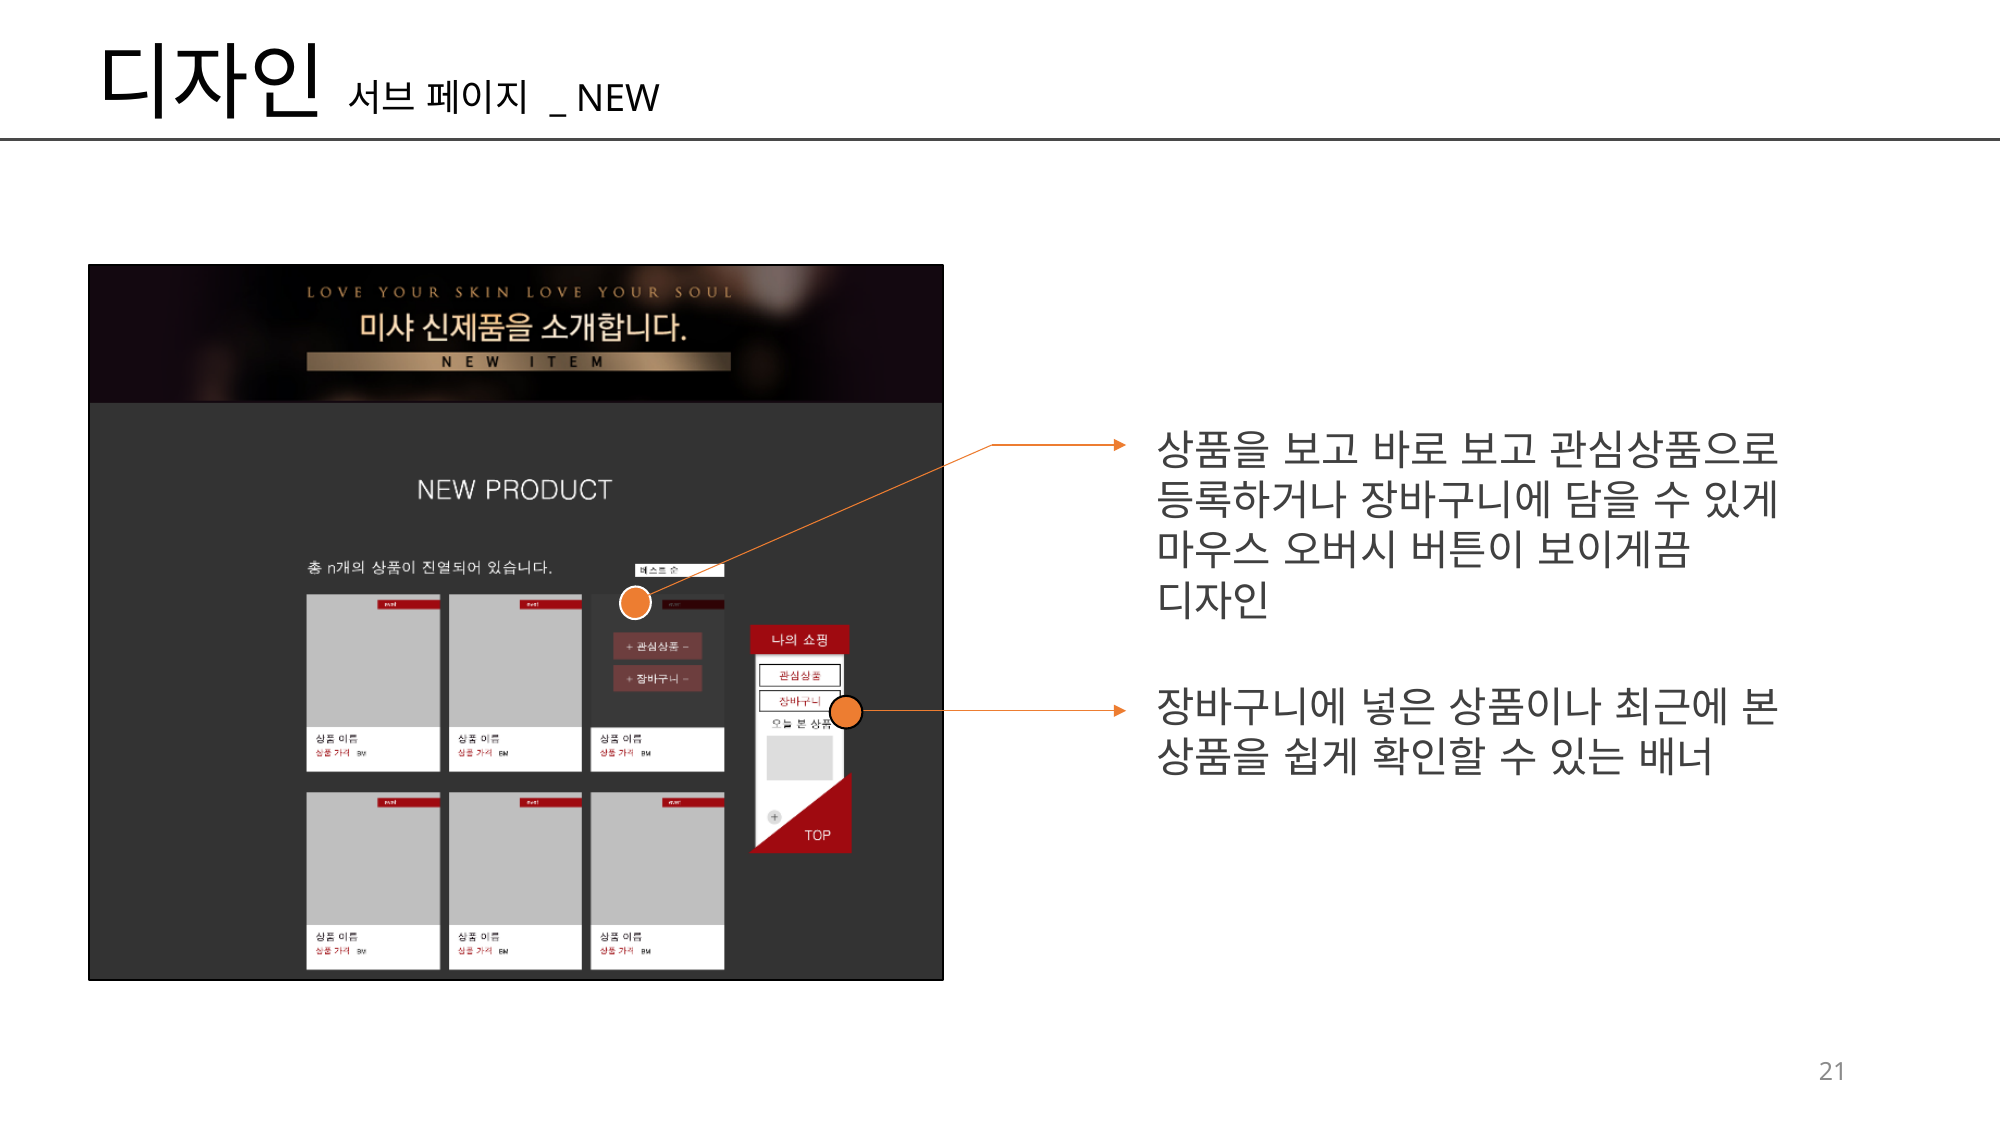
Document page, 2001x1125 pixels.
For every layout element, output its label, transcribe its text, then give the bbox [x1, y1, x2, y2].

text_box 서브 페이지 _ NEW [332, 66, 1333, 127]
slide_number 21 [1412, 1042, 1863, 1103]
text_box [631, 444, 1127, 603]
text_box 상품을 보고 바로 보고 관심상품으로 등록하거나 장바구니에 담을 수 있게 마우스 오버시 버튼이 보이게끔 디자인 [1141, 416, 1802, 632]
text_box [829, 695, 1127, 729]
picture [89, 265, 942, 979]
text_box 디자인 [81, 33, 341, 138]
text_box 장바구니에 넣은 상품이나 최근에 본 상품을 쉽게 확인할 수 있는 배너 [1141, 673, 1851, 789]
